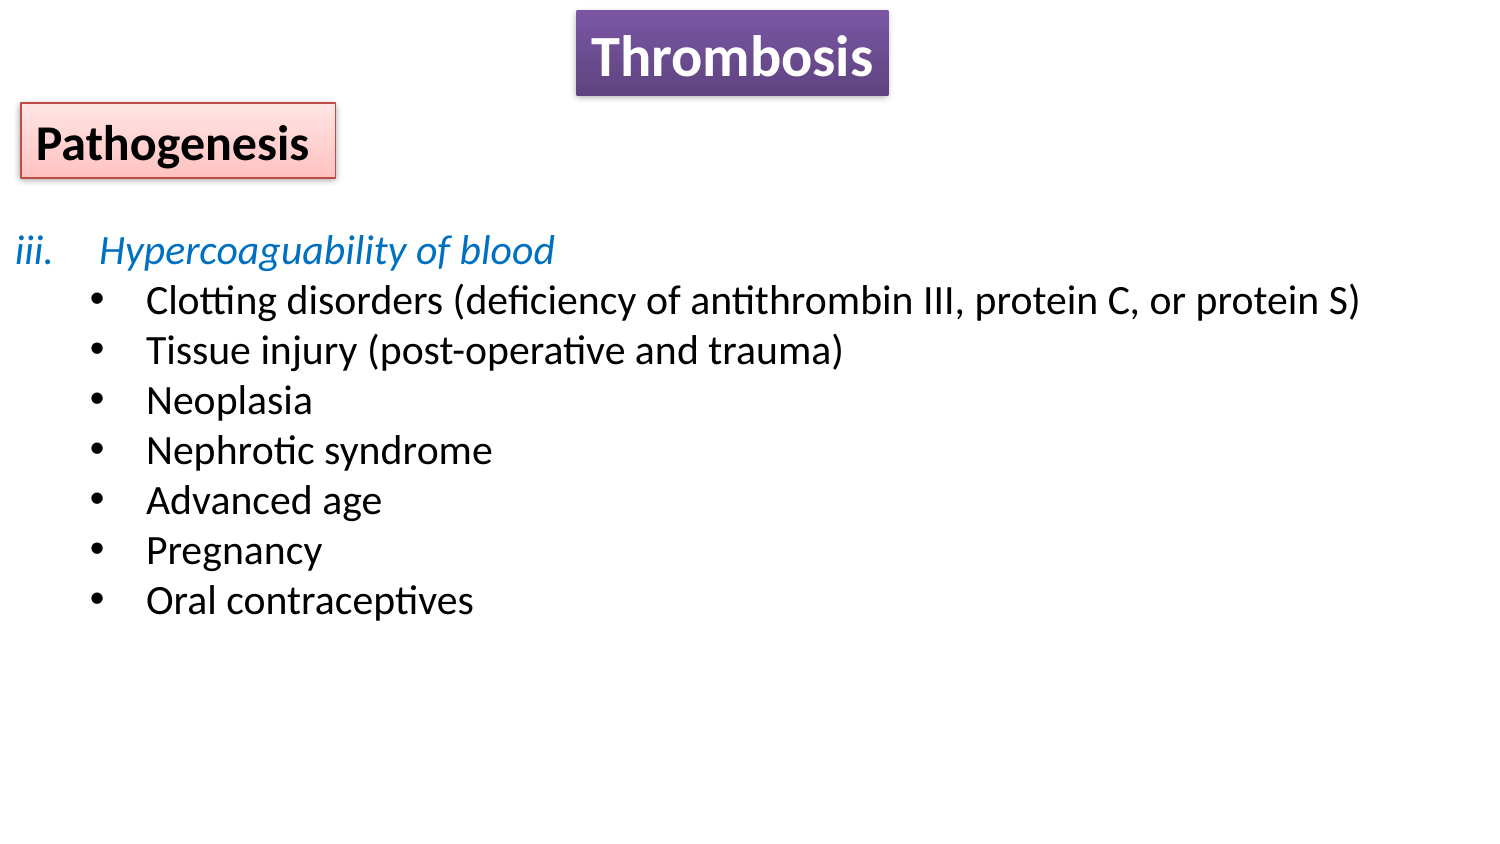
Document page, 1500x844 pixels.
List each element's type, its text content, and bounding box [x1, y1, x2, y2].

text_box Thrombosis [576, 10, 889, 96]
text_box Hypercoaguability of blood Clotting disorders (deficiency of antithrombin III, protein C, or protein S) Tissue injury (post-operative and trauma) Neoplasia Nephrotic syndrome Advanced age Pregnancy Oral contraceptives [0, 215, 1500, 631]
text_box Pathogenesis [20, 102, 336, 179]
